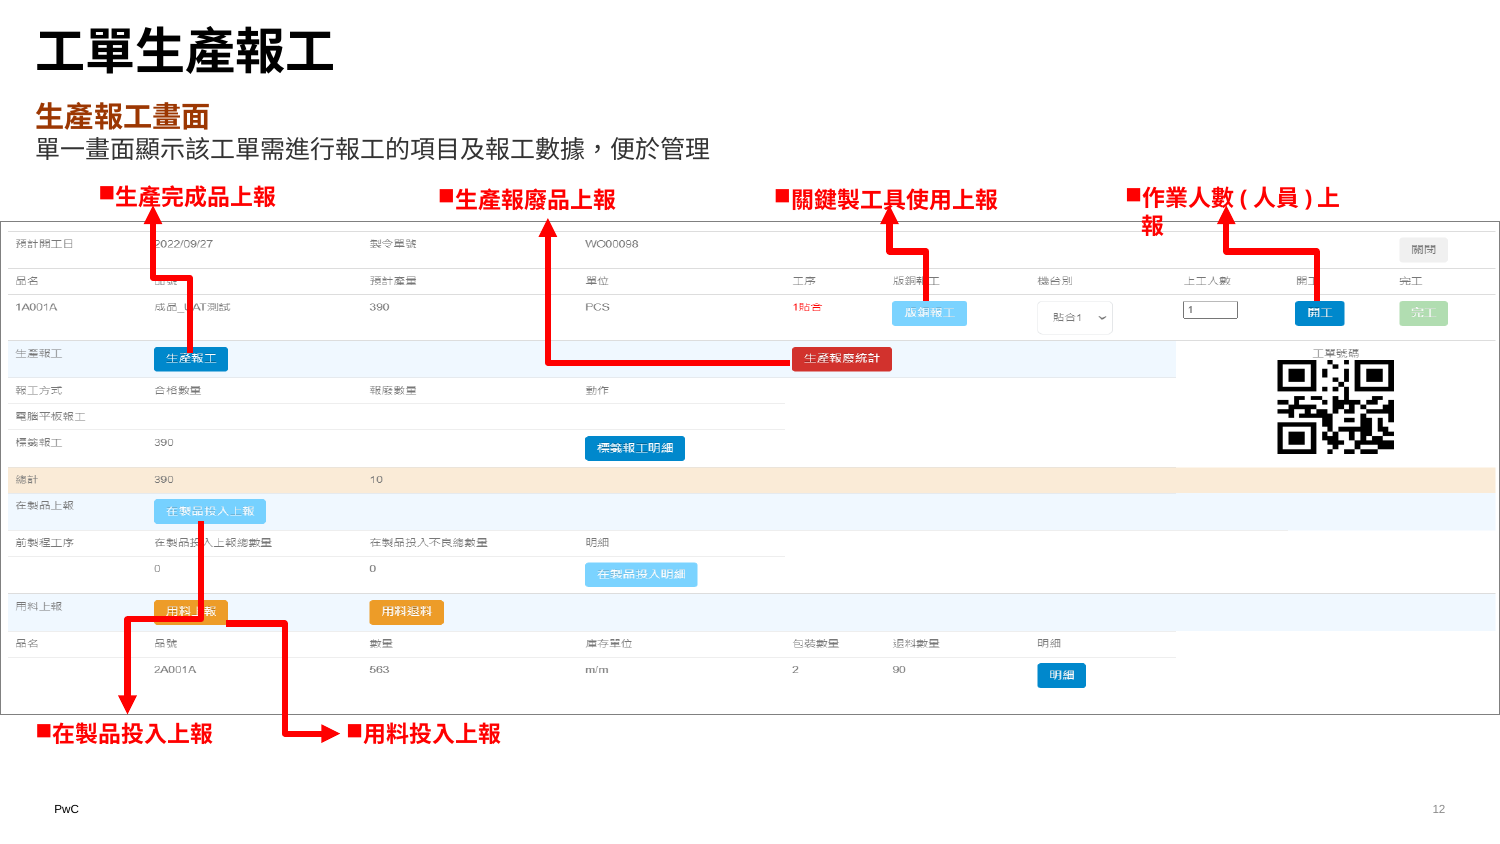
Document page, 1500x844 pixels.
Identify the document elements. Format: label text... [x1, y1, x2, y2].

text_box 生產完成品上報 [92, 177, 324, 216]
slide_number 12 [1011, 798, 1446, 816]
text_box 生產報廢品上報 [432, 179, 664, 219]
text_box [861, 232, 955, 271]
text_box 作業人數(人員)上報 [1119, 178, 1351, 219]
text_box 工單生產報工 [20, 12, 532, 88]
text_box 生產報工畫面 單一畫面顯示該工單需進行報工的項目及報工數據，便於管理 [20, 90, 894, 171]
text_box 關鍵製工具使用上報 [768, 179, 1025, 219]
text_box 在製品投入上報 [29, 723, 262, 753]
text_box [547, 218, 787, 363]
text_box 用料投入上報 [340, 723, 572, 753]
picture [0, 221, 1500, 715]
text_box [98, 259, 245, 297]
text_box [69, 582, 260, 657]
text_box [1225, 206, 1318, 297]
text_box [229, 623, 341, 735]
